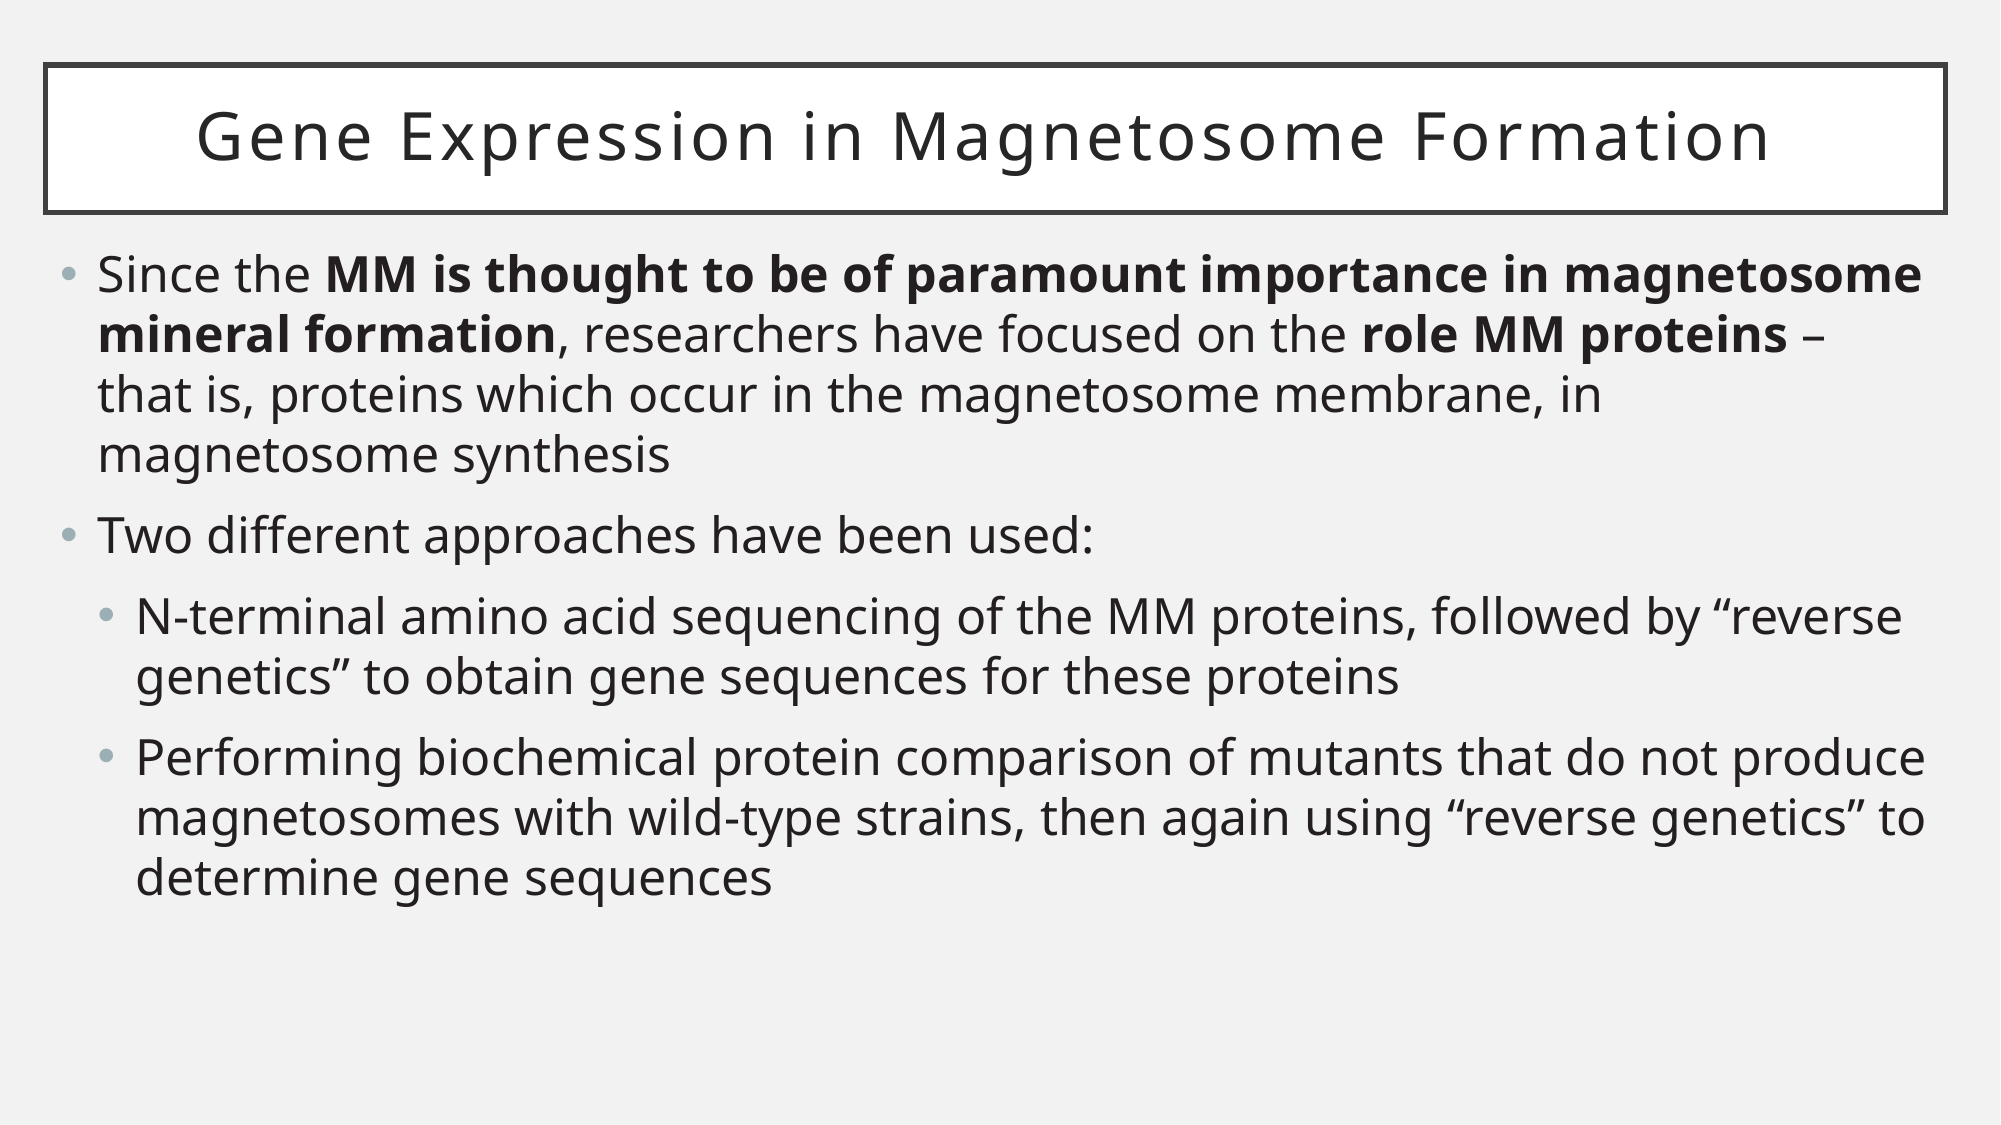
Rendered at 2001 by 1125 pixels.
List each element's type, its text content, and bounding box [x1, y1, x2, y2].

title Gene Expression in Magnetosome Formation [43, 62, 1948, 215]
list Since the MM is thought to be of paramount importance in magnetosome mineral formation, researchers have focused on the role MM proteins – that is, proteins which occur in the magnetosome membrane, in magnetosome synthesis Two different approaches have been used: N-terminal amino acid sequencing of the MM proteins, followed by “reverse genetics” to obtain gene sequences for these proteins Performing biochemical protein comparison of mutants that do not produce magnetosomes with wild-type strains, then again using “reverse genetics” to determine gene sequences [45, 235, 1946, 1125]
